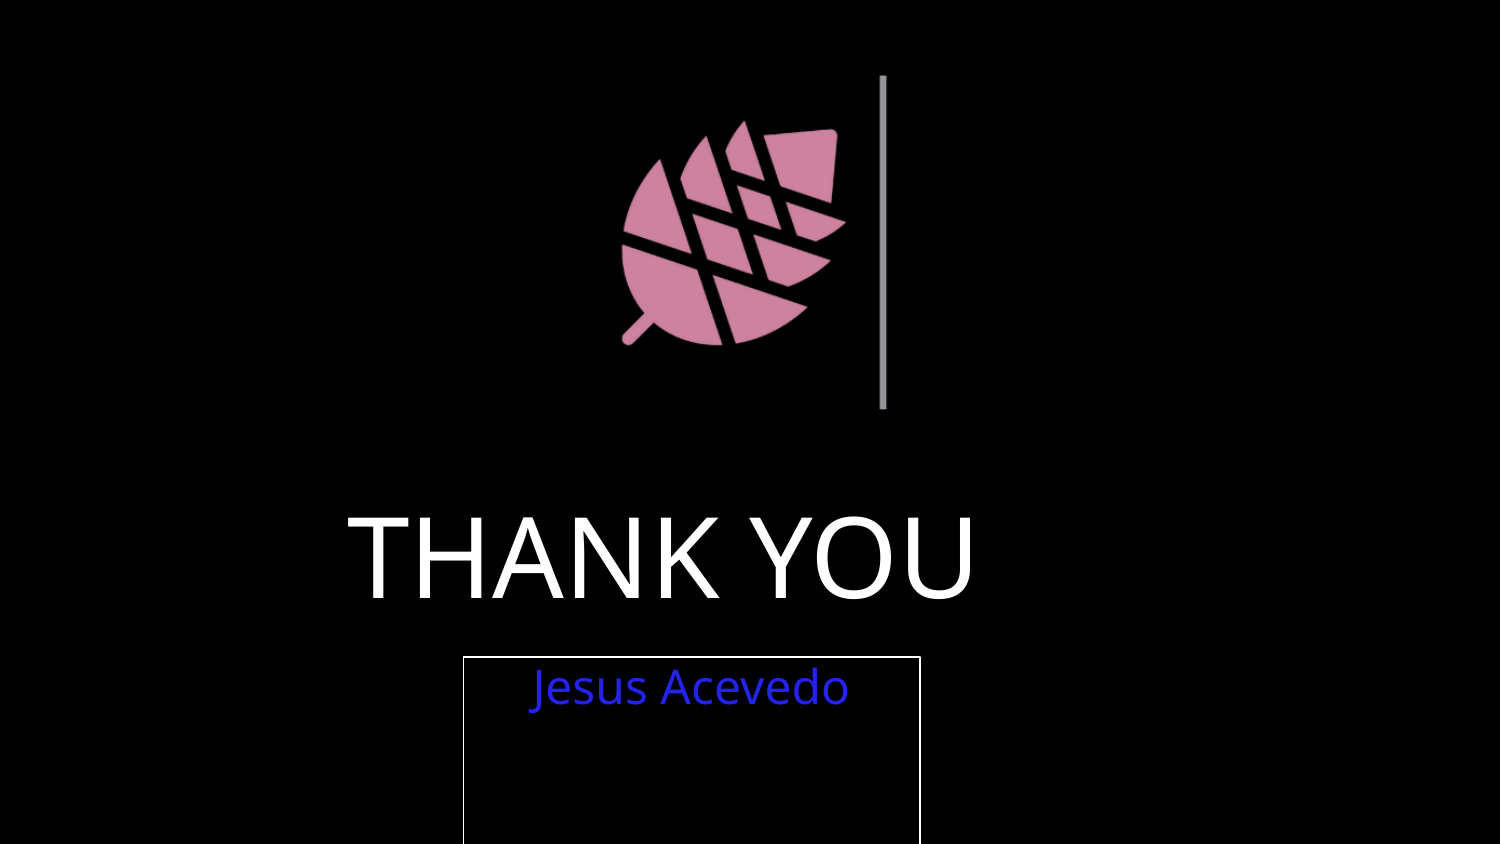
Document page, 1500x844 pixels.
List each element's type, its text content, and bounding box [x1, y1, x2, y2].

title THANK YOU [332, 470, 1168, 758]
list Jesus Acevedo [463, 656, 921, 844]
picture [479, 0, 1020, 513]
